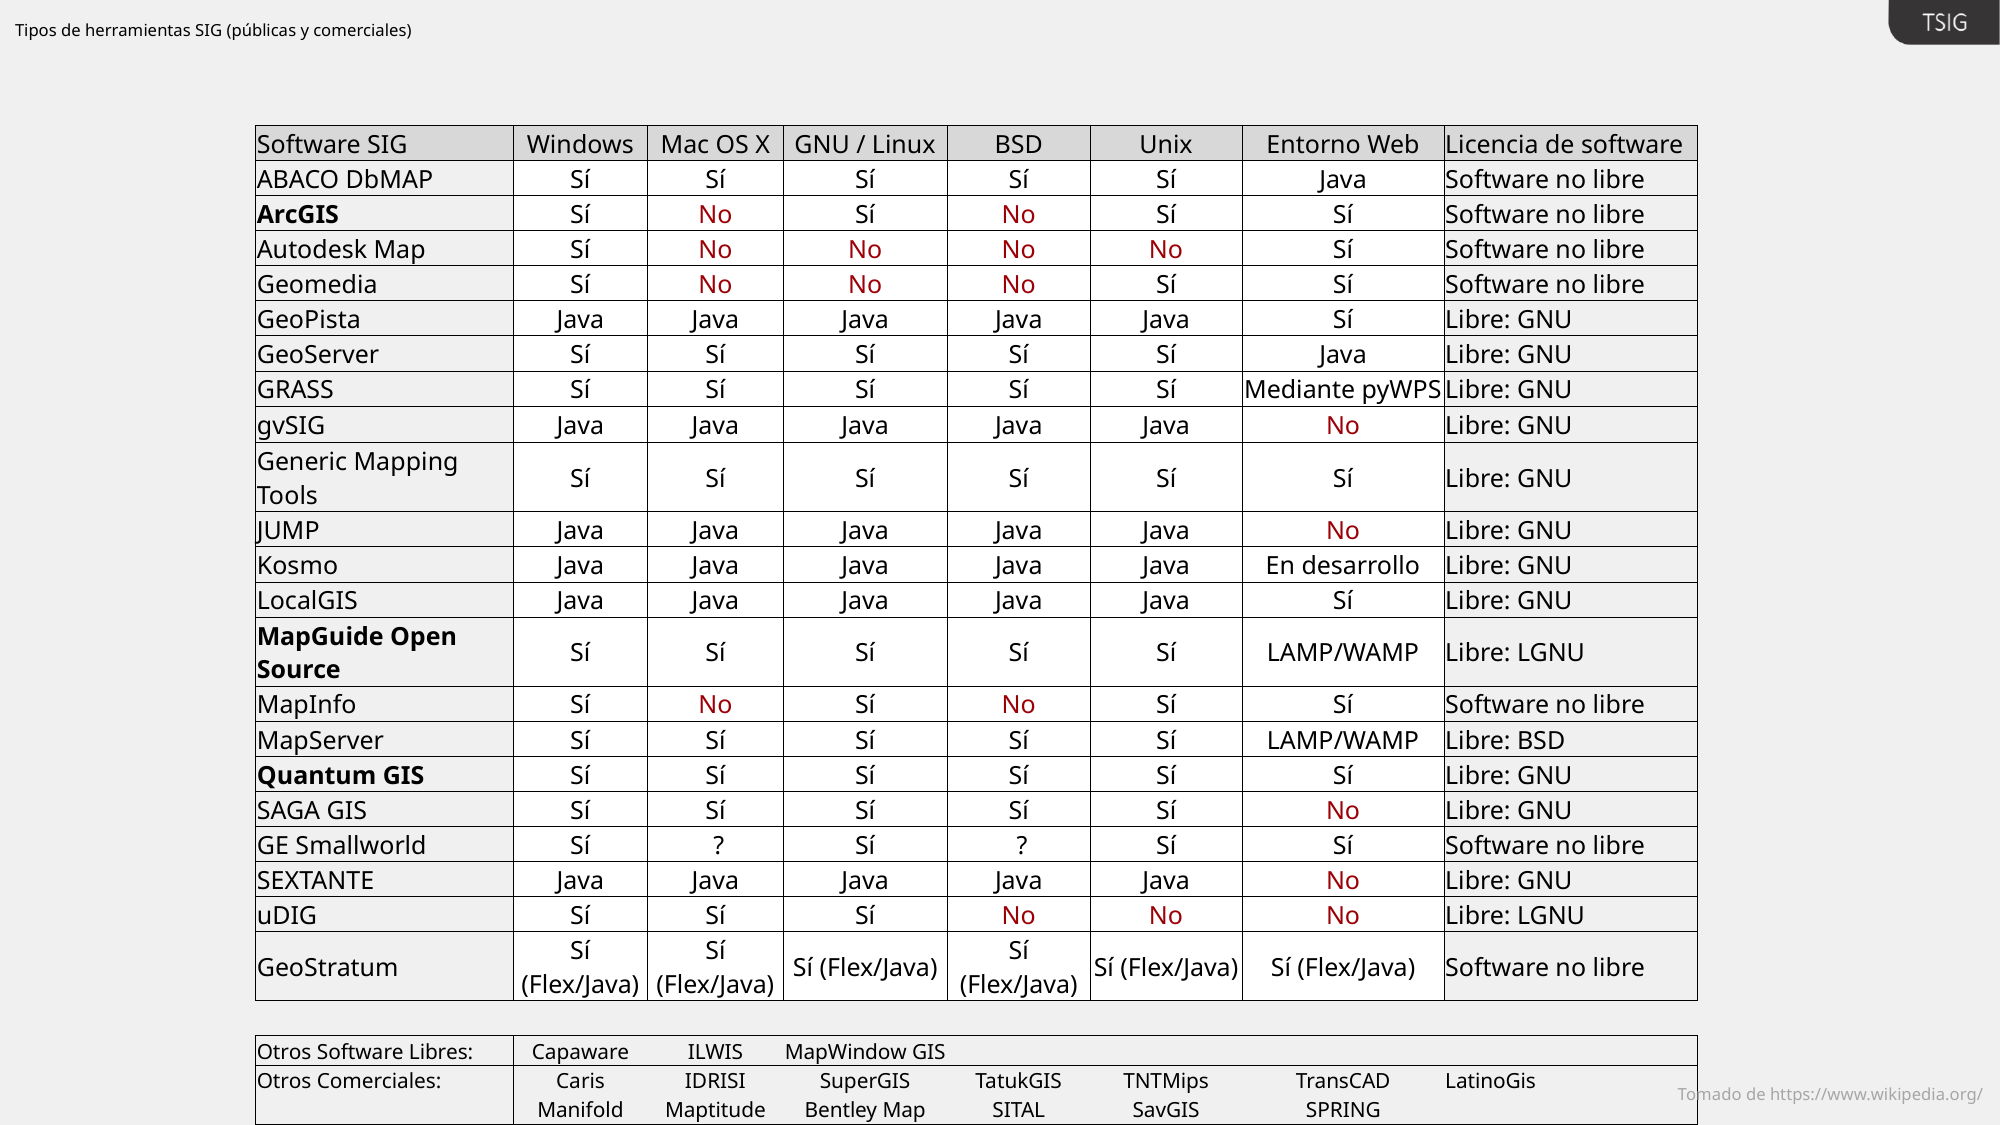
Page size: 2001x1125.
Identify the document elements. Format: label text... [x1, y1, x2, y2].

table_cell No [948, 266, 1090, 300]
table_cell GeoServer [256, 336, 513, 371]
table_cell MapServer [256, 722, 513, 756]
table_cell Libre: GNU [1445, 512, 1697, 546]
table_cell GRASS [256, 372, 513, 406]
table_cell Software no libre [1445, 231, 1697, 265]
table_cell Java [648, 547, 783, 582]
table_cell [1242, 1001, 1444, 1035]
table_cell ArcGIS [256, 196, 513, 230]
table_cell Libre: BSD [1445, 722, 1697, 756]
table_cell Sí [514, 827, 647, 861]
table_cell Sí [648, 722, 783, 756]
table_cell Sí [1091, 161, 1242, 195]
table_cell Software no libre [1445, 161, 1697, 195]
table_cell Java [514, 512, 647, 546]
text_box Tomado de https://www.wikipedia.org/ [0, 1064, 1999, 1124]
table_cell GeoStratum [256, 932, 513, 1000]
table_cell Java [784, 547, 947, 582]
table_cell Java [648, 512, 783, 546]
table_cell No [948, 196, 1090, 230]
table_cell Sí [648, 792, 783, 826]
table_header GNU / Linux [784, 126, 947, 160]
table_cell Sí [1243, 757, 1444, 791]
table_cell Sí [1091, 618, 1242, 686]
table_cell Java [948, 301, 1090, 335]
table_cell Sí [784, 196, 947, 230]
table_cell Sí [1243, 196, 1444, 230]
table_cell No [948, 687, 1090, 721]
table_cell No [1243, 512, 1444, 546]
picture [1888, 0, 2000, 46]
table_cell ? [648, 827, 783, 861]
table_header Windows [514, 126, 647, 160]
table_cell Sí [648, 161, 783, 195]
table_cell Java [1091, 301, 1242, 335]
table_cell Sí [514, 443, 647, 511]
table_cell Libre: GNU [1445, 757, 1697, 791]
table_cell No [1091, 897, 1242, 931]
table_cell No [948, 231, 1090, 265]
table_cell [1090, 1036, 1242, 1064]
table_cell Libre: GNU [1445, 407, 1697, 442]
table_cell Autodesk Map [256, 231, 513, 265]
table_cell Quantum GIS [256, 757, 513, 791]
table_cell ILWIS [648, 1036, 783, 1064]
text_box Tipos de herramientas SIG (públicas y comerciales) [0, 0, 2000, 59]
table_cell Sí [648, 618, 783, 686]
table_cell Sí [514, 231, 647, 265]
table_cell [947, 1001, 1090, 1035]
table_cell Sí [1243, 687, 1444, 721]
table_cell No [784, 266, 947, 300]
table_cell LAMP/WAMP [1243, 722, 1444, 756]
table_cell Mediante pyWPS [1243, 372, 1444, 406]
table_cell Sí [1091, 196, 1242, 230]
table_cell Software no libre [1445, 196, 1697, 230]
table_cell Sí [648, 897, 783, 931]
table_cell Libre: GNU [1445, 336, 1697, 371]
table_cell SAGA GIS [256, 792, 513, 826]
table_cell ABACO DbMAP [256, 161, 513, 195]
table_cell [1444, 1001, 1697, 1035]
table_cell Java [948, 407, 1090, 442]
table_cell Sí [784, 722, 947, 756]
table_cell No [1243, 862, 1444, 896]
table_cell Sí [1091, 827, 1242, 861]
table_cell No [648, 231, 783, 265]
table_cell Sí [514, 897, 647, 931]
table_cell Sí [1091, 443, 1242, 511]
table_cell Sí (Flex/Java) [1091, 932, 1242, 1000]
table_cell Software no libre [1445, 687, 1697, 721]
table_cell Java [1091, 583, 1242, 617]
table_cell Sí [1091, 792, 1242, 826]
table_cell Java [784, 512, 947, 546]
table_cell Sí [648, 372, 783, 406]
table_cell Sí [1091, 372, 1242, 406]
table_cell Java [1243, 336, 1444, 371]
table_cell Sí [1091, 722, 1242, 756]
table_cell Sí [784, 687, 947, 721]
table_cell No [948, 897, 1090, 931]
table_cell Sí [514, 266, 647, 300]
table_cell Java [514, 407, 647, 442]
table_cell Geomedia [256, 266, 513, 300]
table_cell Libre: GNU [1445, 862, 1697, 896]
table_cell No [1243, 407, 1444, 442]
table_cell Capaware [514, 1036, 648, 1064]
table_cell Sí [948, 618, 1090, 686]
table_cell No [648, 687, 783, 721]
table_cell Java [514, 547, 647, 582]
table_cell Sí [1243, 266, 1444, 300]
table_cell Sí [514, 687, 647, 721]
table_cell Sí [648, 336, 783, 371]
table_header Entorno Web [1243, 126, 1444, 160]
table_cell Sí [784, 827, 947, 861]
table_cell Sí (Flex/Java) [514, 932, 647, 1000]
table_cell Sí [514, 792, 647, 826]
table_cell Java [514, 301, 647, 335]
table_cell MapGuide Open Source [256, 618, 513, 686]
table_cell [513, 1001, 648, 1035]
table_cell GeoPista [256, 301, 513, 335]
table_cell [783, 1001, 947, 1035]
table_header BSD [948, 126, 1090, 160]
table_cell Sí [784, 372, 947, 406]
table_cell MapInfo [256, 687, 513, 721]
table_cell Libre: GNU [1445, 792, 1697, 826]
table_cell Sí [784, 618, 947, 686]
table_cell Generic Mapping Tools [256, 443, 513, 511]
table_cell Sí [1243, 827, 1444, 861]
table_cell Sí [514, 722, 647, 756]
table_cell Sí [1243, 443, 1444, 511]
table_cell Java [648, 407, 783, 442]
table_cell Libre: LGNU [1445, 618, 1697, 686]
table_cell Sí [948, 443, 1090, 511]
table_cell JUMP [256, 512, 513, 546]
table_cell Java [514, 583, 647, 617]
table_cell Libre: GNU [1445, 547, 1697, 582]
table_cell Java [648, 301, 783, 335]
table_cell Sí [948, 792, 1090, 826]
table_cell Java [514, 862, 647, 896]
table_cell Java [948, 512, 1090, 546]
table_cell [1242, 1036, 1444, 1064]
table_cell ? [948, 827, 1090, 861]
table_cell En desarrollo [1243, 547, 1444, 582]
table_cell Sí [514, 372, 647, 406]
table_cell Java [784, 583, 947, 617]
table_cell LAMP/WAMP [1243, 618, 1444, 686]
table_cell LocalGIS [256, 583, 513, 617]
table_cell No [784, 231, 947, 265]
table_cell GE Smallworld [256, 827, 513, 861]
table_cell Java [784, 301, 947, 335]
table_cell Libre: GNU [1445, 583, 1697, 617]
table_cell gvSIG [256, 407, 513, 442]
table_cell Java [1091, 512, 1242, 546]
table_cell Java [784, 862, 947, 896]
table_cell Kosmo [256, 547, 513, 582]
table_cell Sí [948, 161, 1090, 195]
table_cell SEXTANTE [256, 862, 513, 896]
table_cell Sí [514, 161, 647, 195]
table_cell Software no libre [1445, 827, 1697, 861]
table_cell No [1243, 792, 1444, 826]
table_cell Libre: GNU [1445, 443, 1697, 511]
table_cell Sí [514, 757, 647, 791]
table_header Software SIG [256, 126, 513, 160]
table_cell Sí (Flex/Java) [1243, 932, 1444, 1000]
table_cell Sí [514, 336, 647, 371]
table_cell [648, 1001, 783, 1035]
table_cell Sí [784, 161, 947, 195]
table_cell Sí [784, 336, 947, 371]
table_cell uDIG [256, 897, 513, 931]
table_cell [256, 1001, 513, 1035]
table_header Mac OS X [648, 126, 783, 160]
table_cell Sí [784, 757, 947, 791]
table_cell Sí [1243, 231, 1444, 265]
table_cell Sí [784, 792, 947, 826]
table_cell Java [648, 862, 783, 896]
table_cell Java [648, 583, 783, 617]
table_cell Sí (Flex/Java) [648, 932, 783, 1000]
table_cell Libre: GNU [1445, 301, 1697, 335]
table_cell Software no libre [1445, 932, 1697, 1000]
table_cell Sí [514, 618, 647, 686]
table_cell Sí (Flex/Java) [948, 932, 1090, 1000]
table_cell Sí [648, 443, 783, 511]
table_cell Java [948, 583, 1090, 617]
table_cell Sí [948, 722, 1090, 756]
table_cell Libre: GNU [1445, 372, 1697, 406]
table_cell Sí [1243, 583, 1444, 617]
table_cell Software no libre [1445, 266, 1697, 300]
table_cell Java [784, 407, 947, 442]
table_cell No [1243, 897, 1444, 931]
table_header Unix [1091, 126, 1242, 160]
table_cell Java [948, 547, 1090, 582]
table_cell Sí [948, 336, 1090, 371]
table_cell Java [1091, 407, 1242, 442]
table_cell Sí [1243, 301, 1444, 335]
table_cell Sí [948, 757, 1090, 791]
table_cell Java [1243, 161, 1444, 195]
table_cell Sí [514, 196, 647, 230]
table_cell [947, 1036, 1090, 1064]
table_cell MapWindow GIS [783, 1036, 947, 1064]
table_cell Sí [1091, 336, 1242, 371]
table_cell No [1091, 231, 1242, 265]
table_cell Otros Software Libres: [256, 1036, 513, 1064]
table_cell Sí [1091, 687, 1242, 721]
table_cell Java [1091, 862, 1242, 896]
table_cell [1090, 1001, 1242, 1035]
table_cell Sí [948, 372, 1090, 406]
table_cell Sí (Flex/Java) [784, 932, 947, 1000]
table_cell Java [1091, 547, 1242, 582]
table_cell No [648, 196, 783, 230]
table_cell Sí [784, 443, 947, 511]
table_cell Sí [1091, 757, 1242, 791]
table_cell Sí [784, 897, 947, 931]
table_cell Java [948, 862, 1090, 896]
table_cell No [648, 266, 783, 300]
table_cell Sí [648, 757, 783, 791]
table_cell [1444, 1036, 1697, 1064]
table_cell Sí [1091, 266, 1242, 300]
table_cell Libre: LGNU [1445, 897, 1697, 931]
table_header Licencia de software [1445, 126, 1697, 160]
